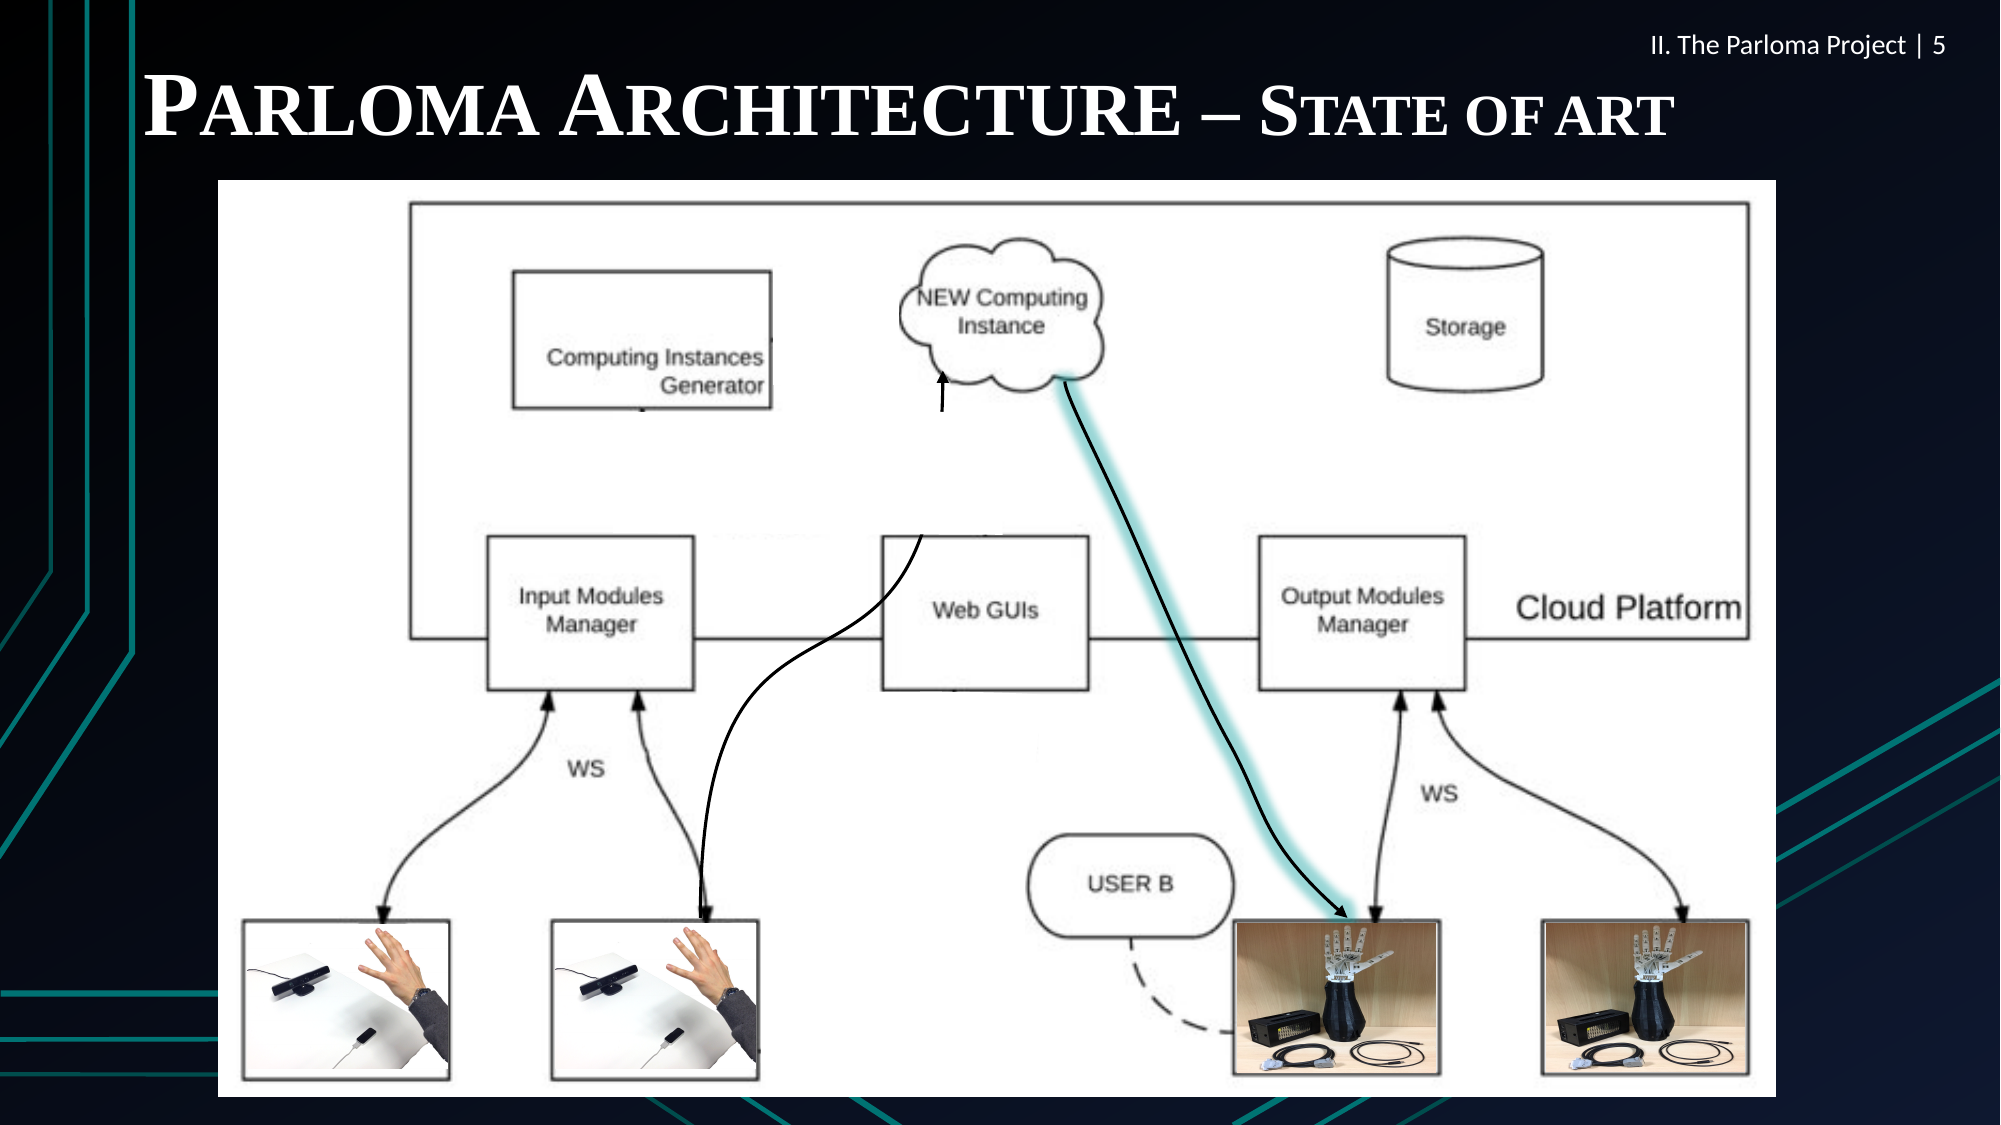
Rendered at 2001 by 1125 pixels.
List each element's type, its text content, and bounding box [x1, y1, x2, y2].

picture [218, 180, 1776, 1097]
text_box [547, 522, 1096, 766]
text_box PARLOMA ARCHITECTURE – STATE OF ART [131, 38, 1689, 160]
text_box II. The Parloma Project | 5 [1639, 20, 1979, 66]
